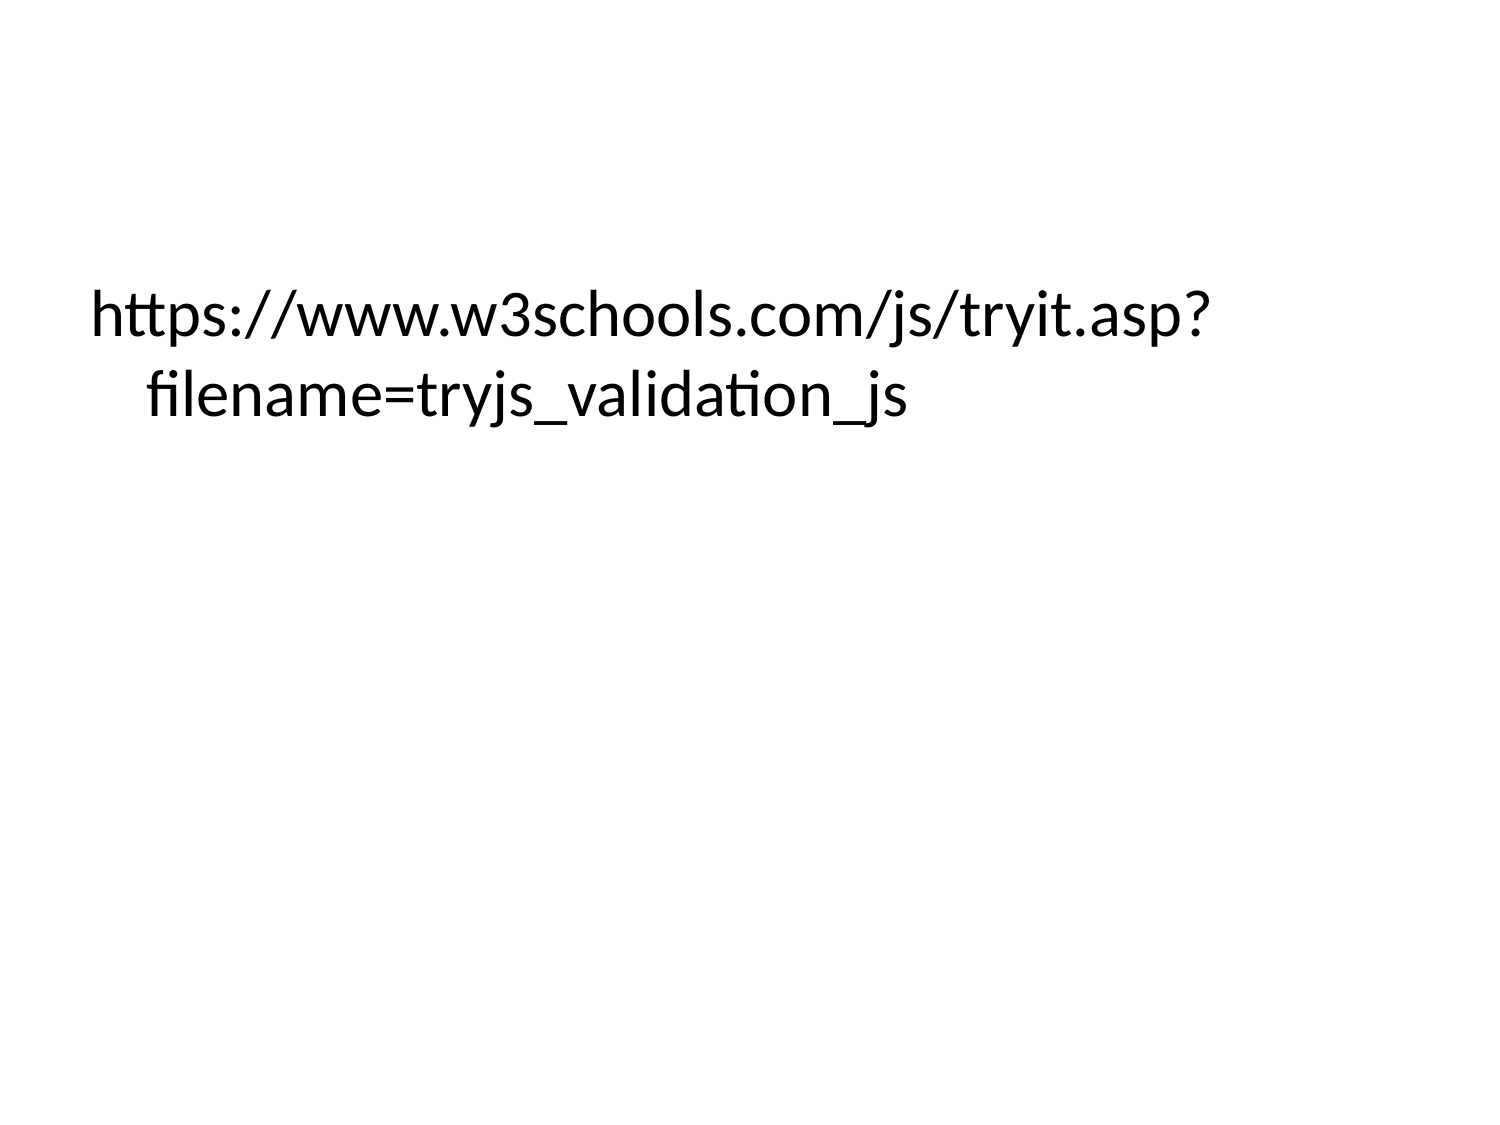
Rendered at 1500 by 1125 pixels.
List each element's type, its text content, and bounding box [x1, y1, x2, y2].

list https://www.w3schools.com/js/tryit.asp?filename=tryjs_validation_js [75, 262, 1425, 1005]
